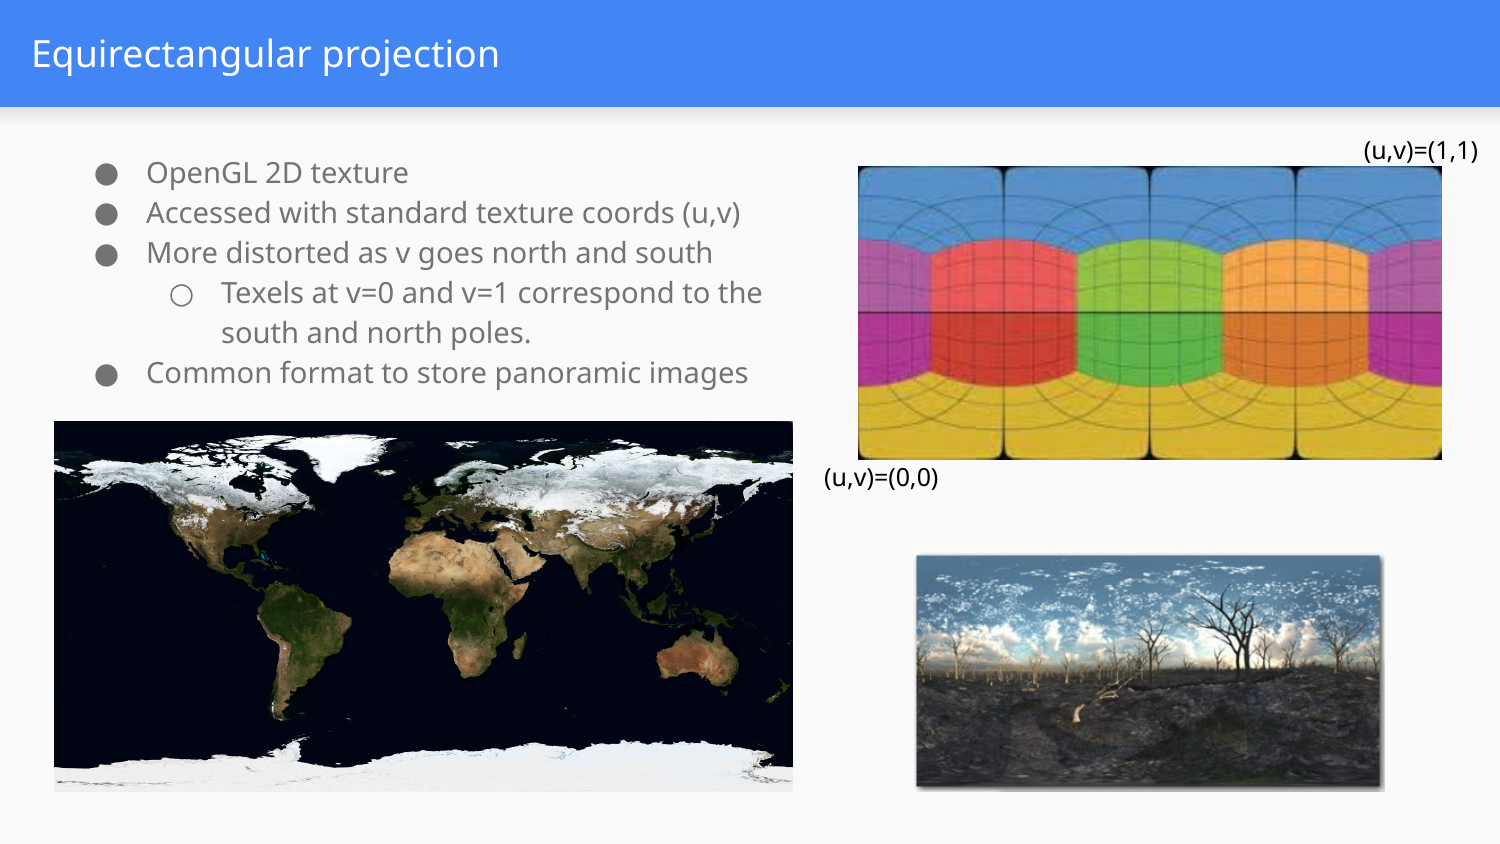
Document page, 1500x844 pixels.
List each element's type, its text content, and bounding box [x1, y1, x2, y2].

picture [912, 551, 1385, 792]
title Equirectangular projection [16, 2, 1464, 102]
text_box OpenGL 2D texture Accessed with standard texture coords (u,v) More distorted as v goes north and south Texels at v=0 and v=1 correspond to the south and north poles. Common format to store panoramic images [56, 133, 813, 409]
text_box (u,v)=(1,1) [1348, 119, 1494, 188]
picture [53, 421, 793, 792]
picture [857, 166, 1442, 460]
text_box (u,v)=(0,0) [809, 446, 955, 515]
